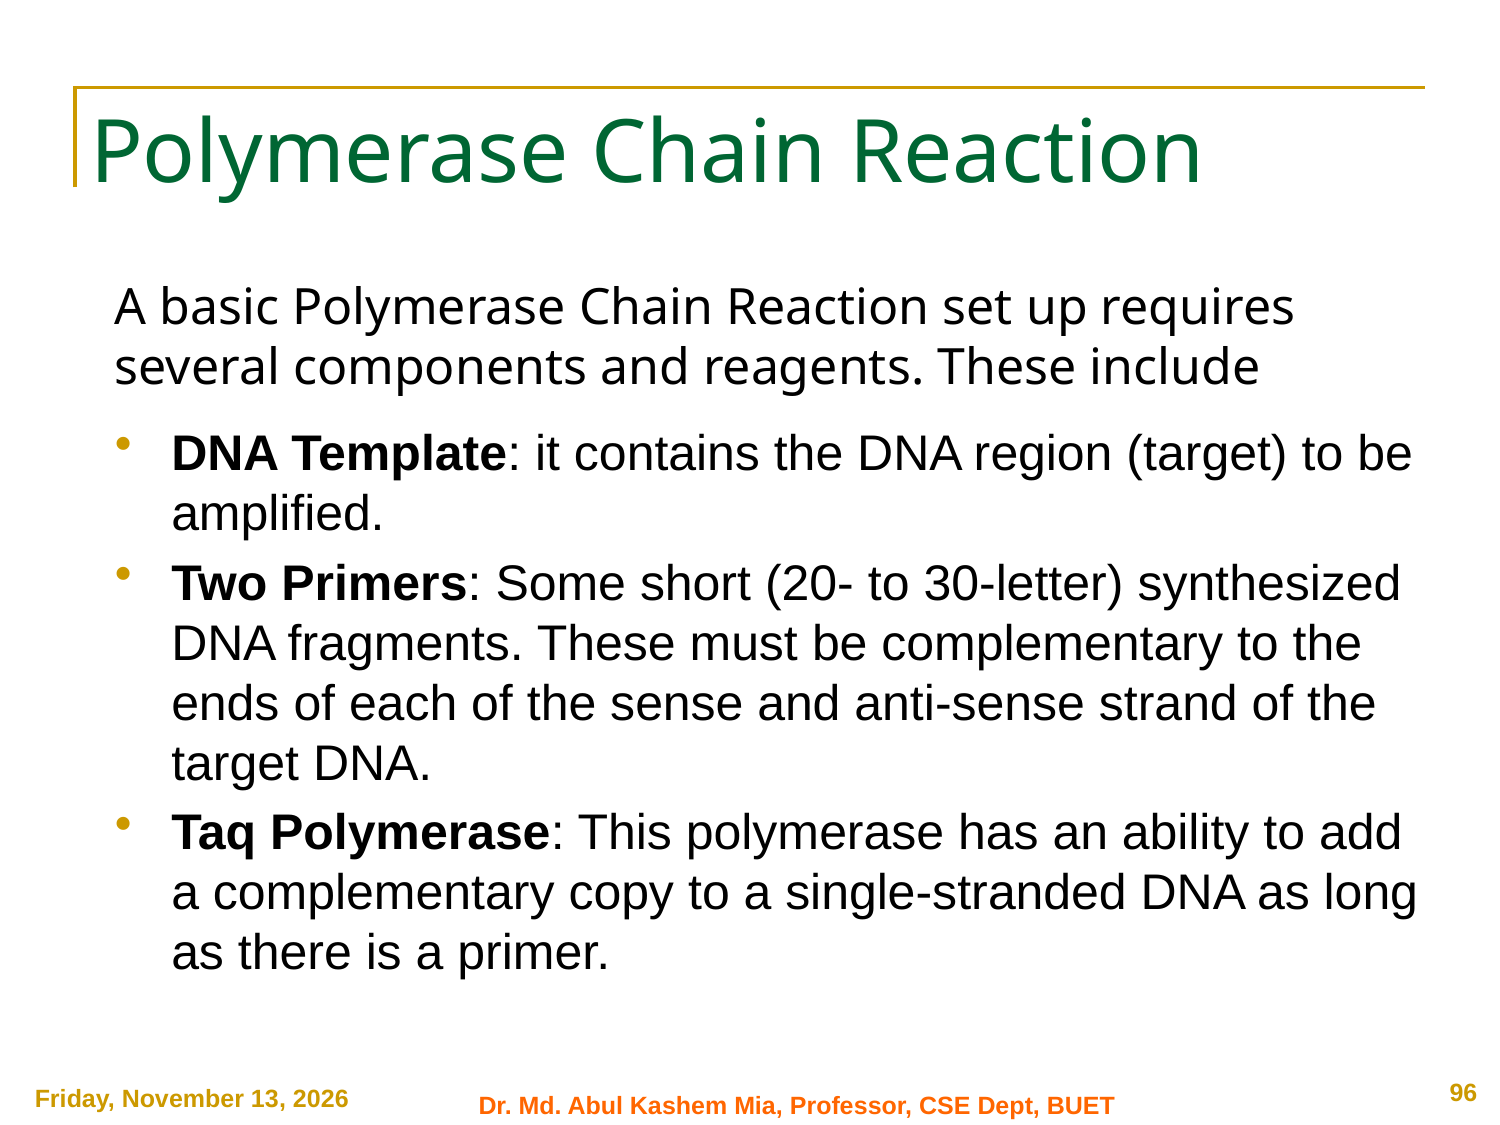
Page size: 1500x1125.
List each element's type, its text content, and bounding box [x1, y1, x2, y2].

text_box A basic Polymerase Chain Reaction set up requires several components and reagents. These include [99, 267, 1450, 413]
title Polymerase Chain Reaction [75, 87, 1425, 233]
list DNA Template: it contains the DNA region (target) to be amplified. Two Primers: Some short (20- to 30-letter) synthesized DNA fragments. These must be complementary to the ends of each of the sense and anti-sense strand of the target DNA. Taq Polymerase: This polymerase has an ability to add a complementary copy to a single-stranded DNA as long as there is a primer. [99, 413, 1438, 975]
